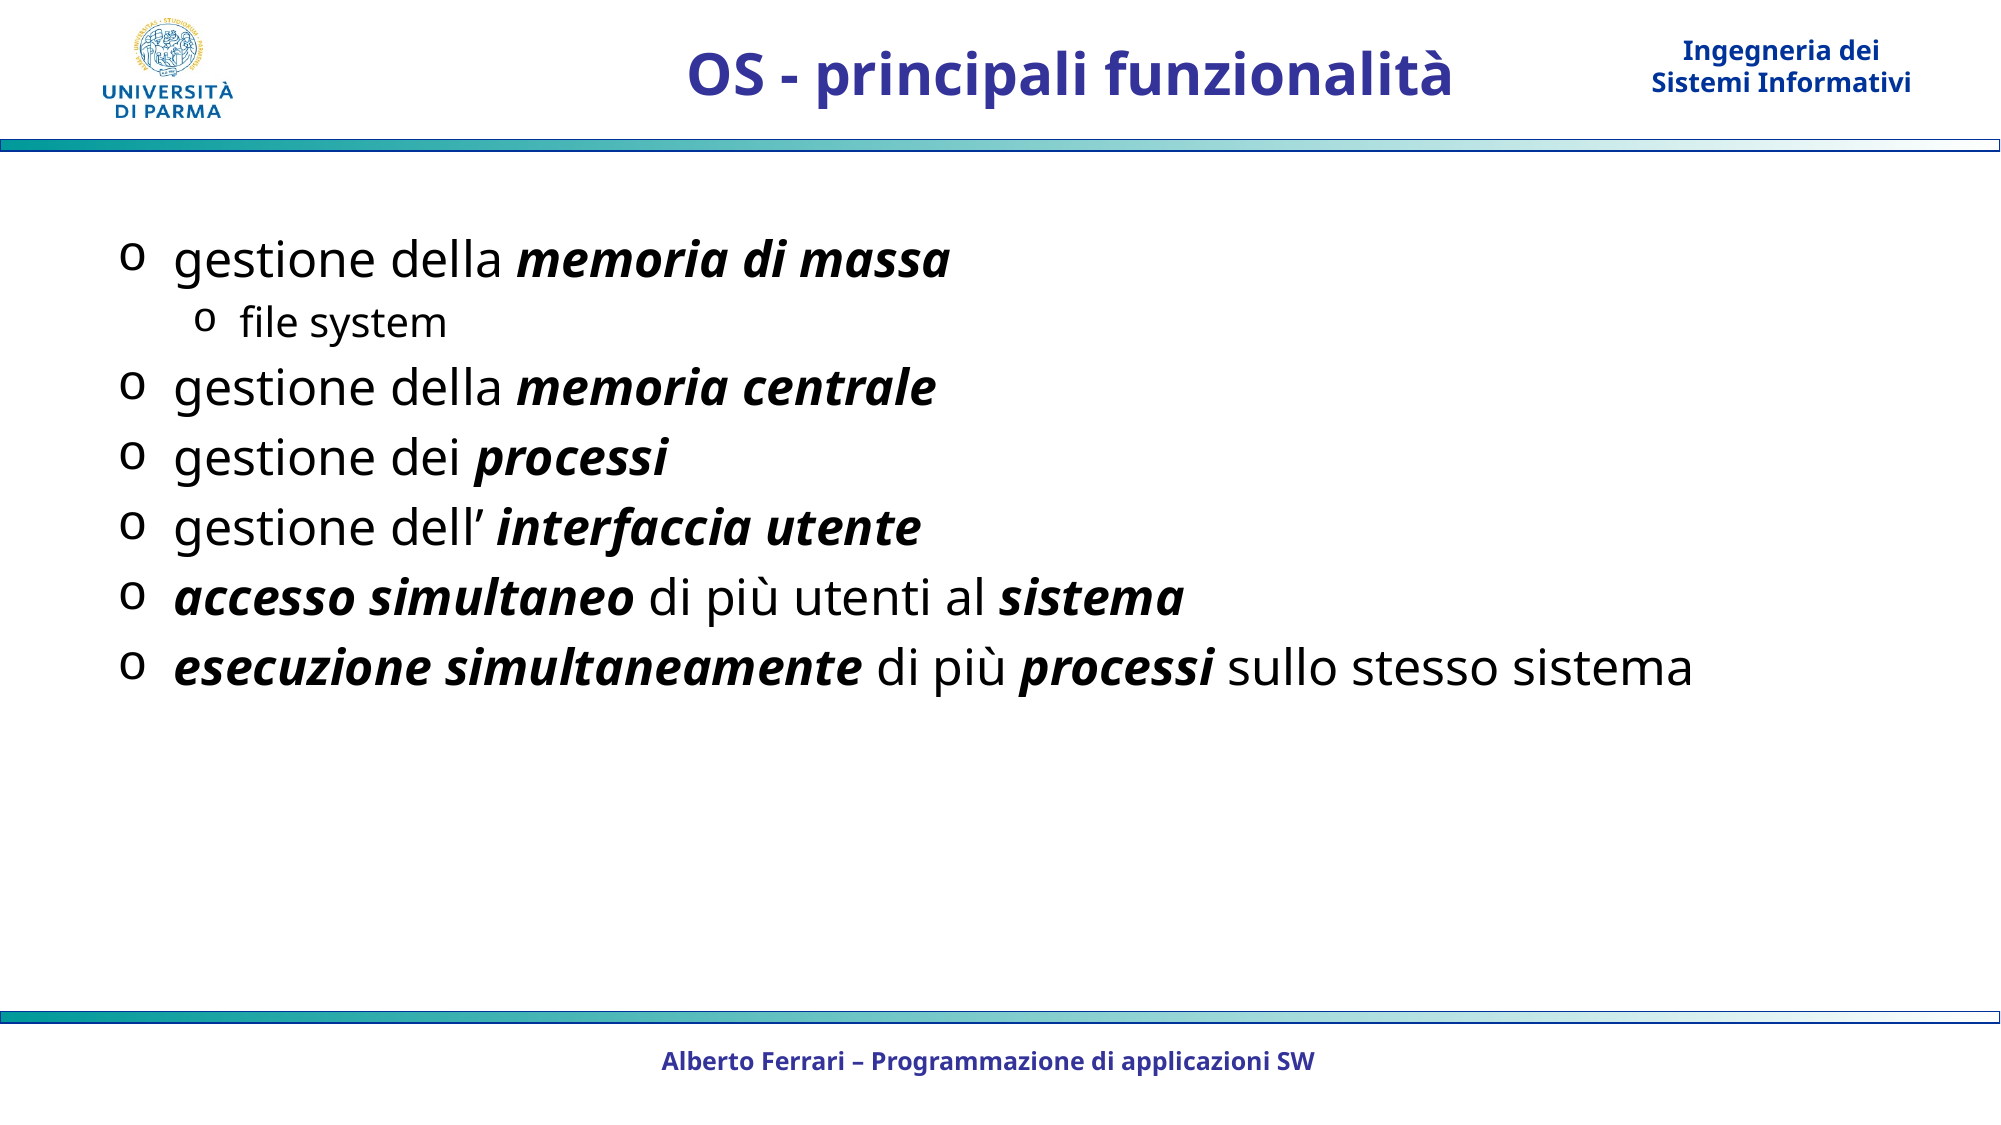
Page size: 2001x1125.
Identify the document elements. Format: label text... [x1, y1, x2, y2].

picture [103, 18, 233, 118]
footer Alberto Ferrari – Programmazione di applicazioni SW [366, 1037, 1611, 1092]
title OS - principali funzionalità [559, 19, 1583, 126]
list gestione della memoria di massa file system gestione della memoria centrale gestione dei processi gestione dell’ interfaccia utente accesso simultaneo di più utenti al sistema esecuzione simultaneamente di più processi sullo stesso sistema [102, 220, 1903, 963]
